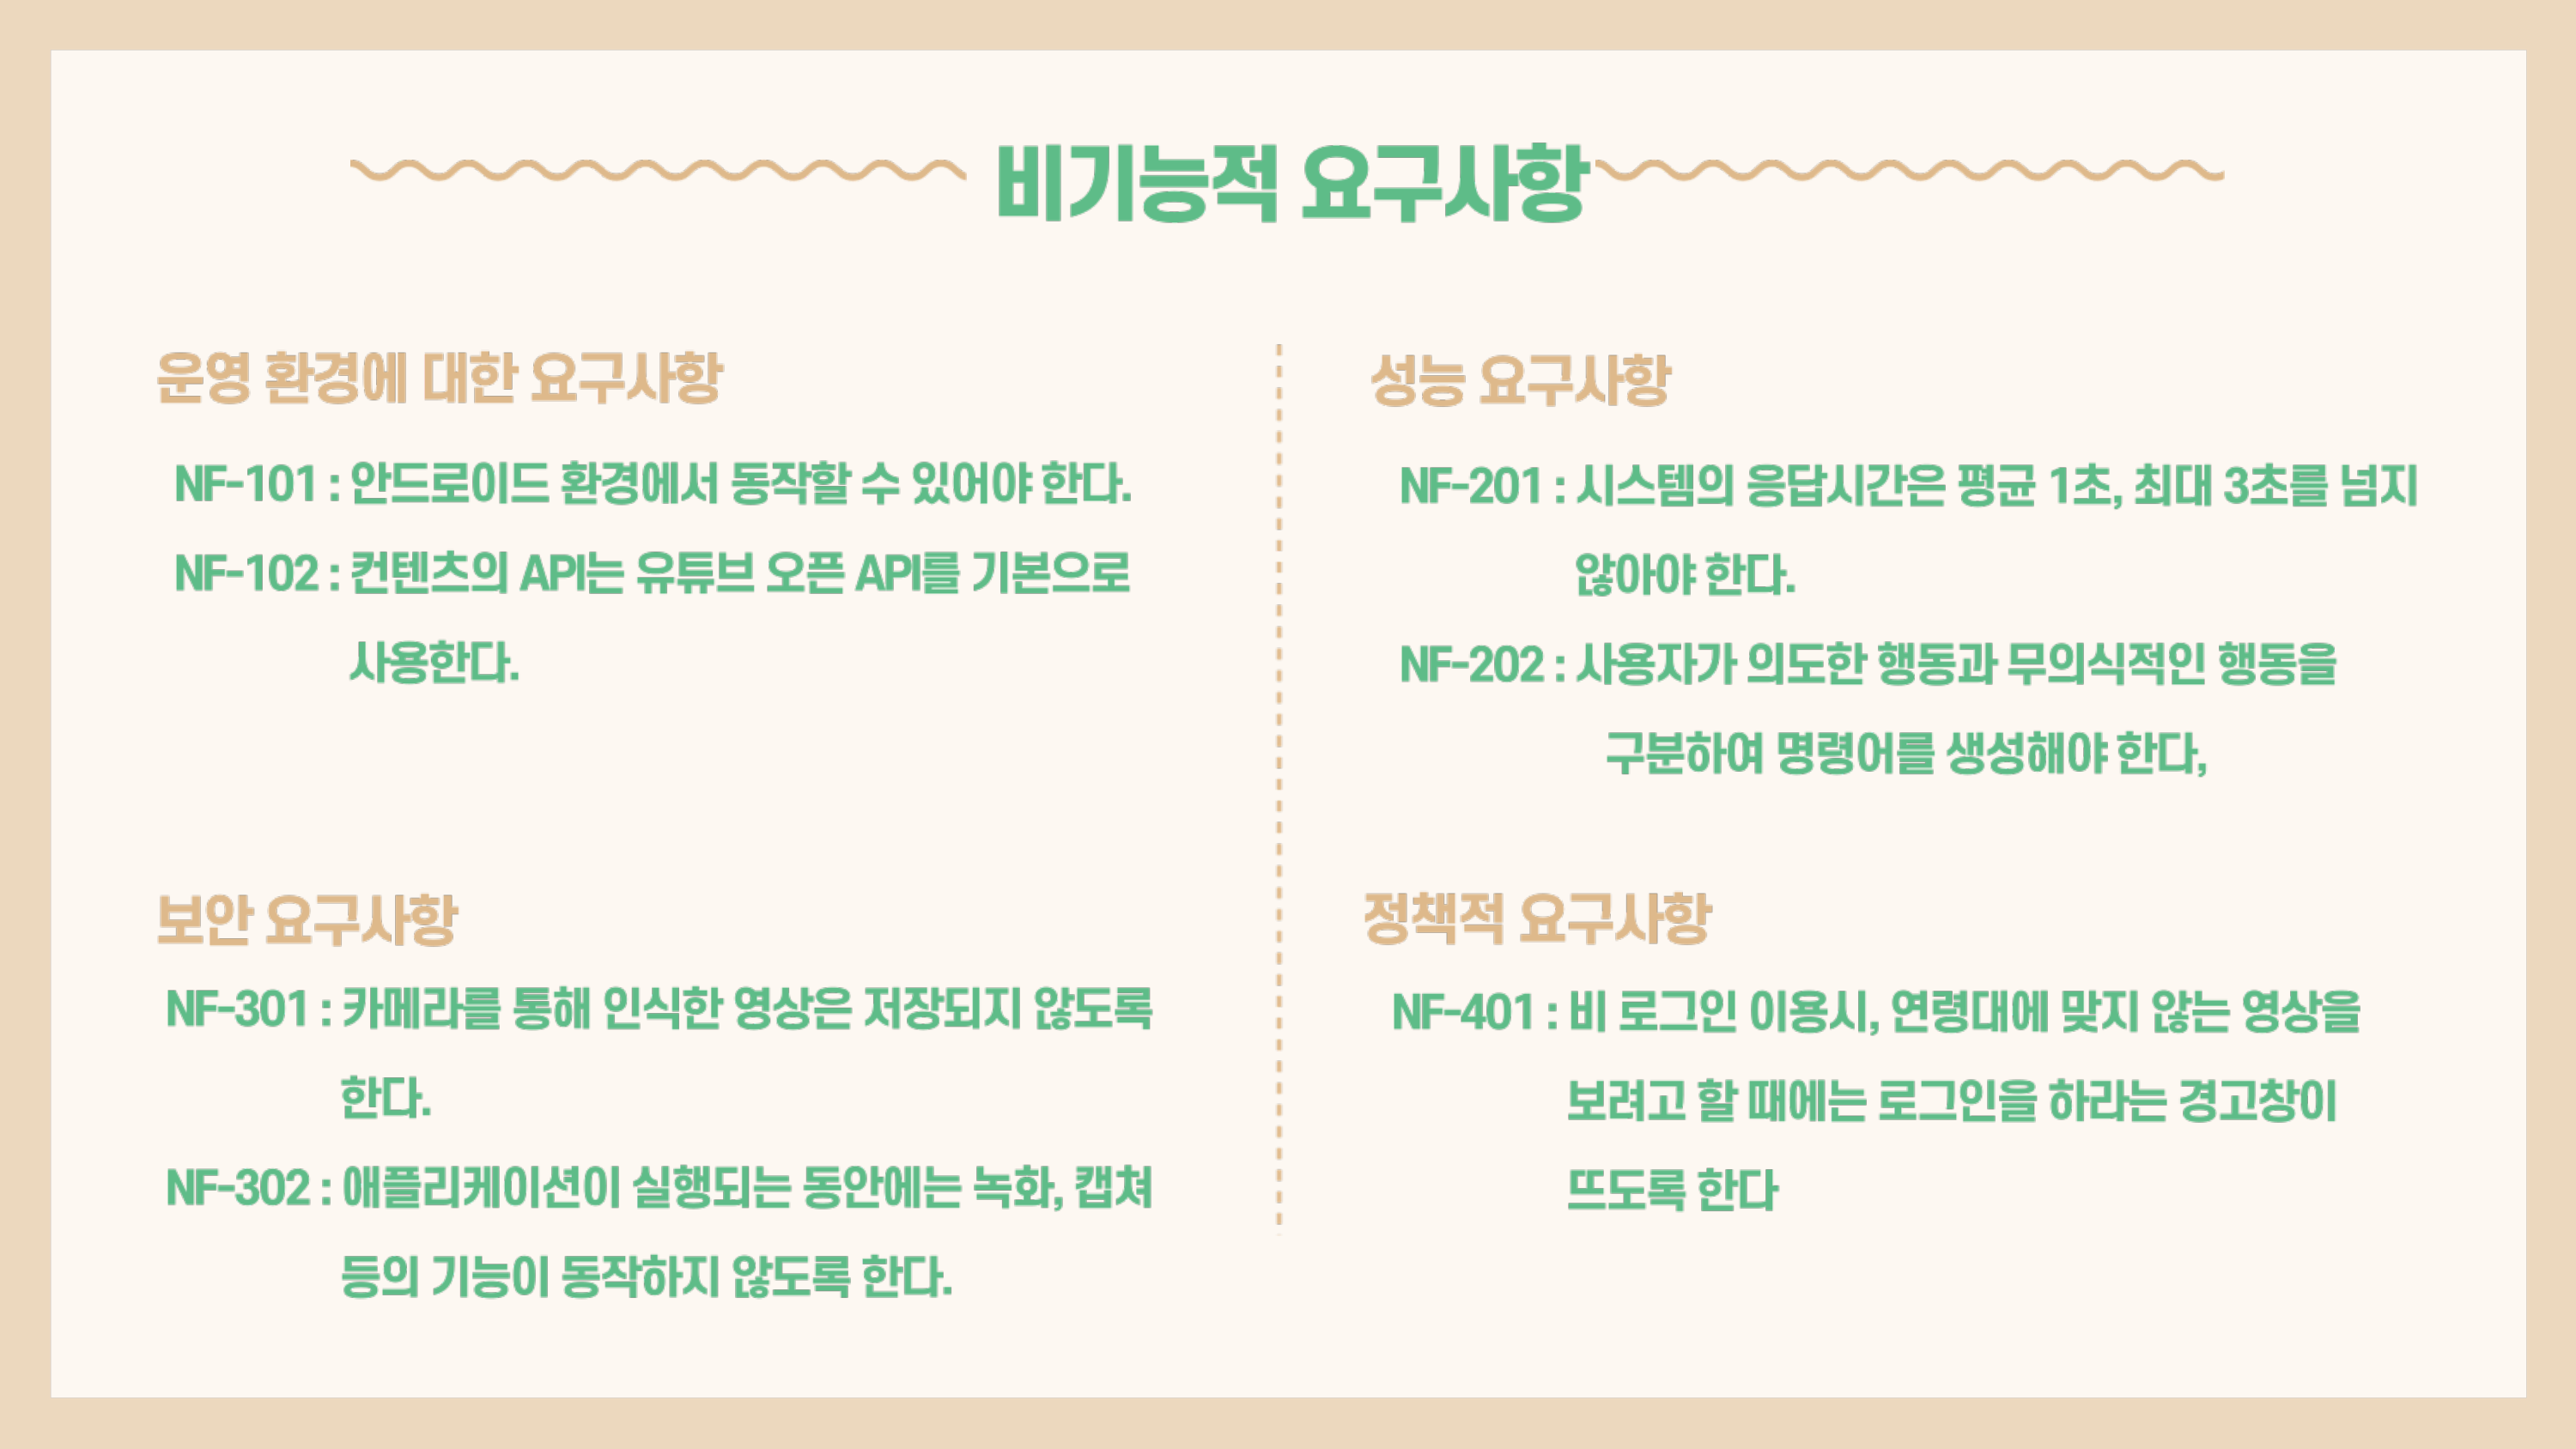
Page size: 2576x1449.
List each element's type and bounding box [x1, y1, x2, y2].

picture [641, 113, 1628, 276]
picture [1353, 872, 2395, 1242]
text_box [1631, 158, 2226, 183]
picture [167, 445, 1165, 713]
text_box [350, 158, 636, 183]
picture [147, 874, 1188, 1329]
picture [1393, 446, 2473, 806]
picture [1361, 334, 1698, 442]
picture [147, 330, 749, 440]
text_box [830, 779, 1728, 797]
text_box [0, 0, 2576, 1449]
